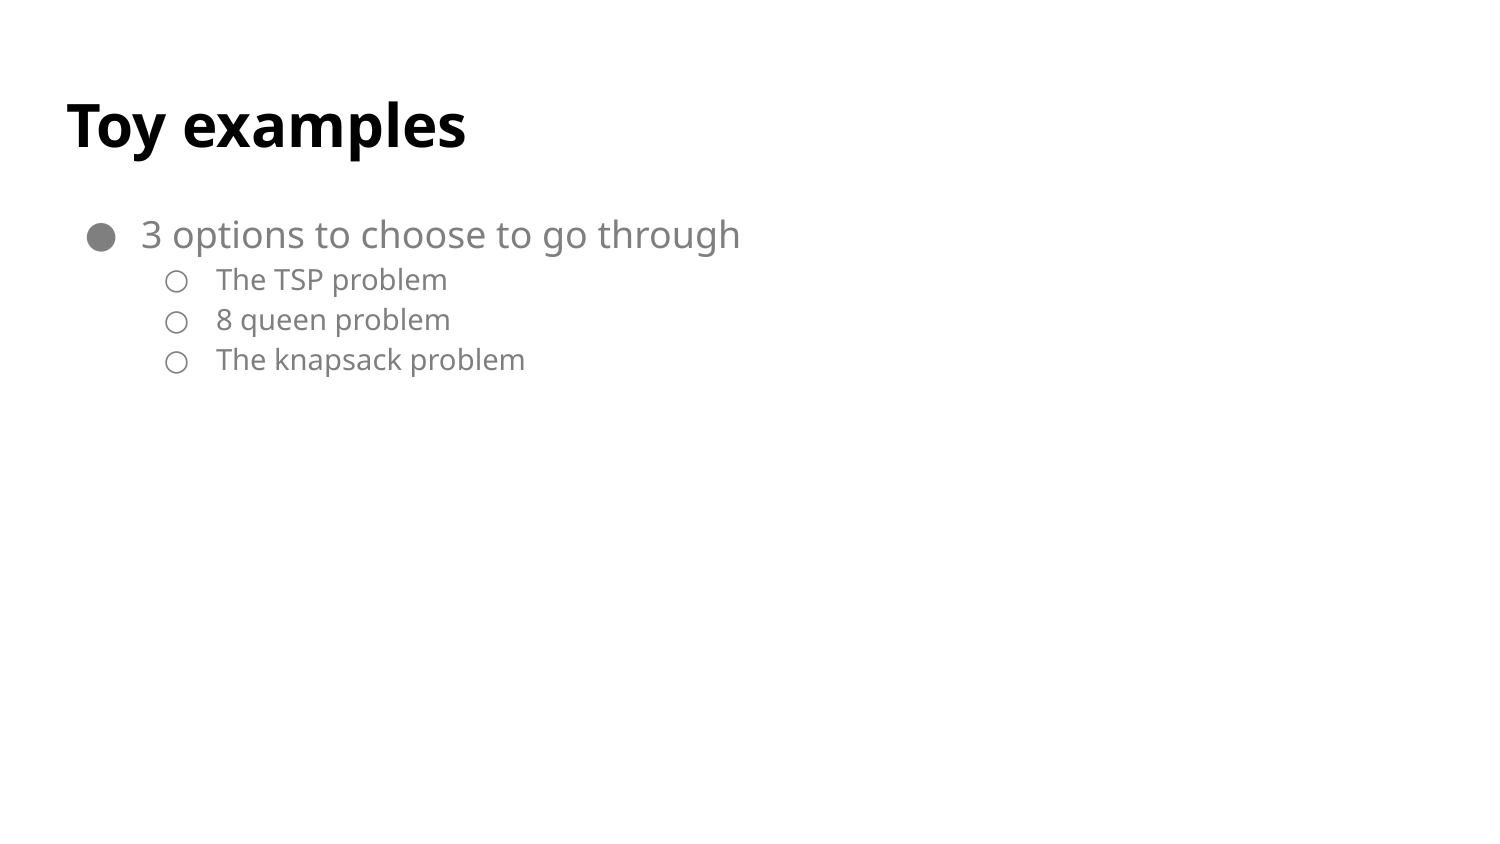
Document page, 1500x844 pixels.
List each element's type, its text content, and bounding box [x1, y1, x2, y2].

list 3 options to choose to go through The TSP problem 8 queen problem The knapsack problem [51, 189, 1360, 818]
title Toy examples [51, 72, 1449, 176]
